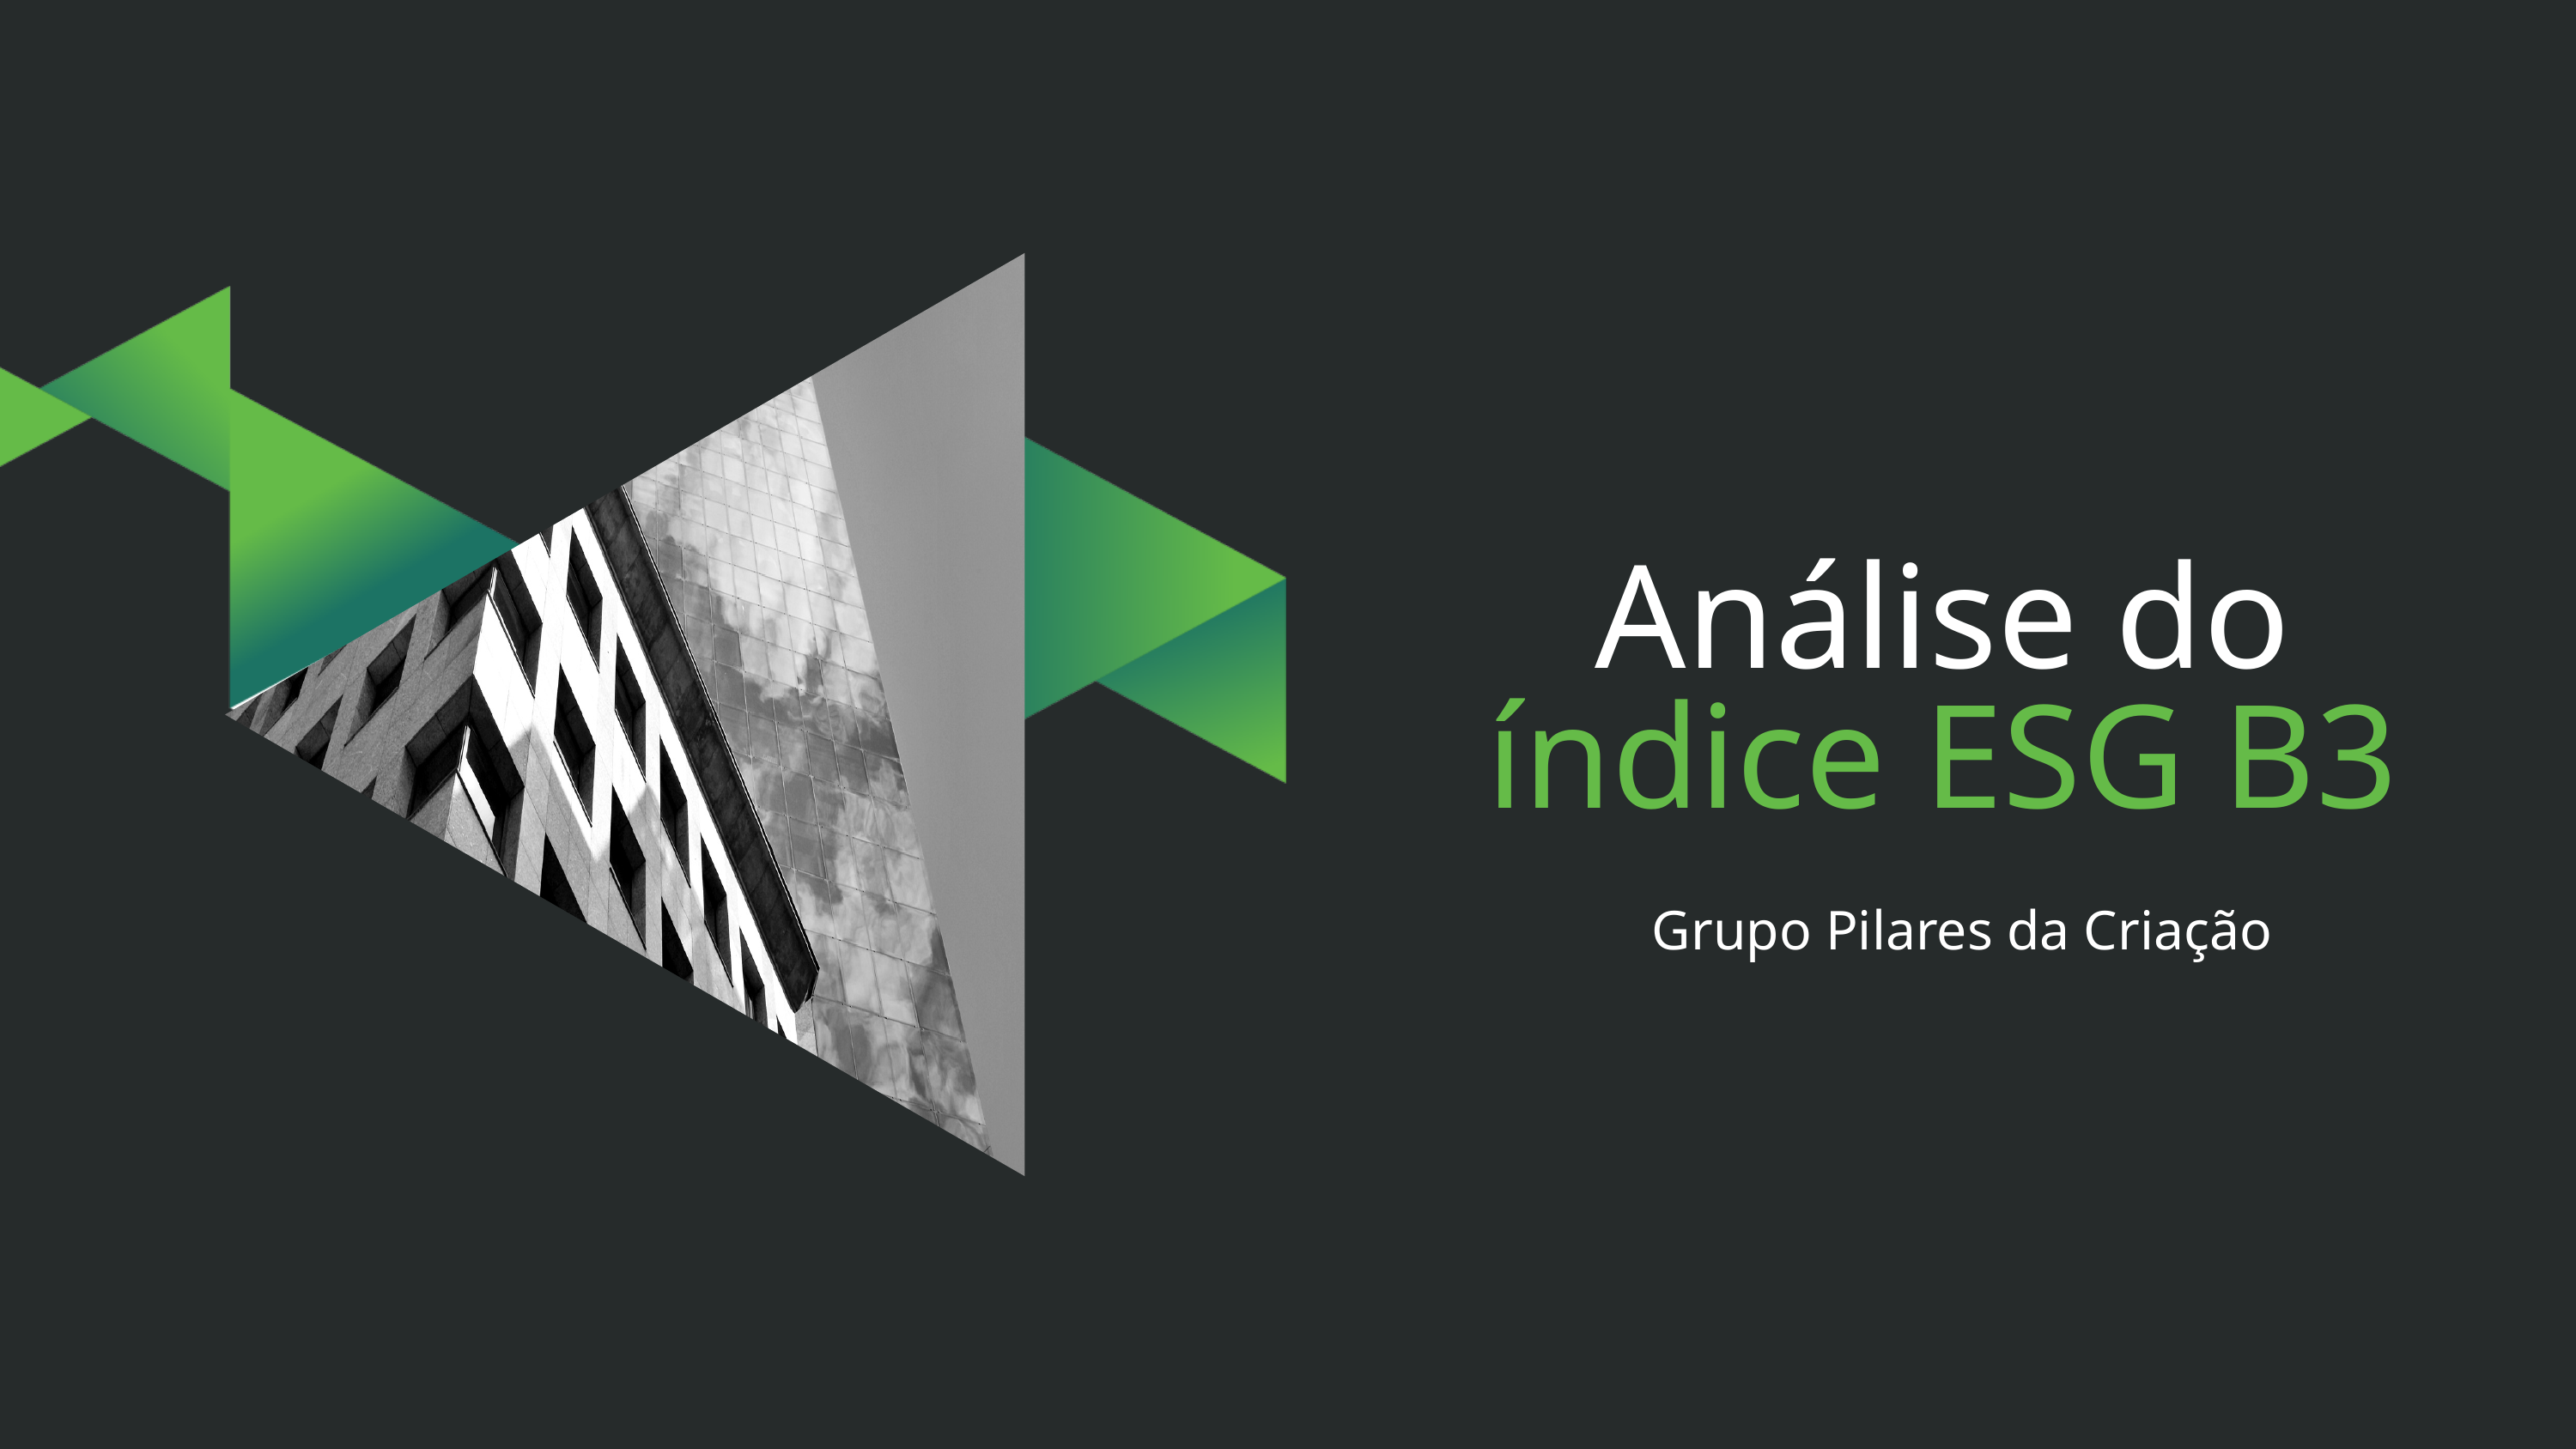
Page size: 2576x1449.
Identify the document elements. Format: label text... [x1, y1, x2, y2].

text_box Grupo Pilares da Criação [1651, 885, 2297, 961]
text_box Análise do índice ESG B3 [1460, 556, 2427, 838]
picture [0, 252, 1289, 1117]
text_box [154, 309, 1096, 1119]
picture [926, 1119, 1025, 1177]
